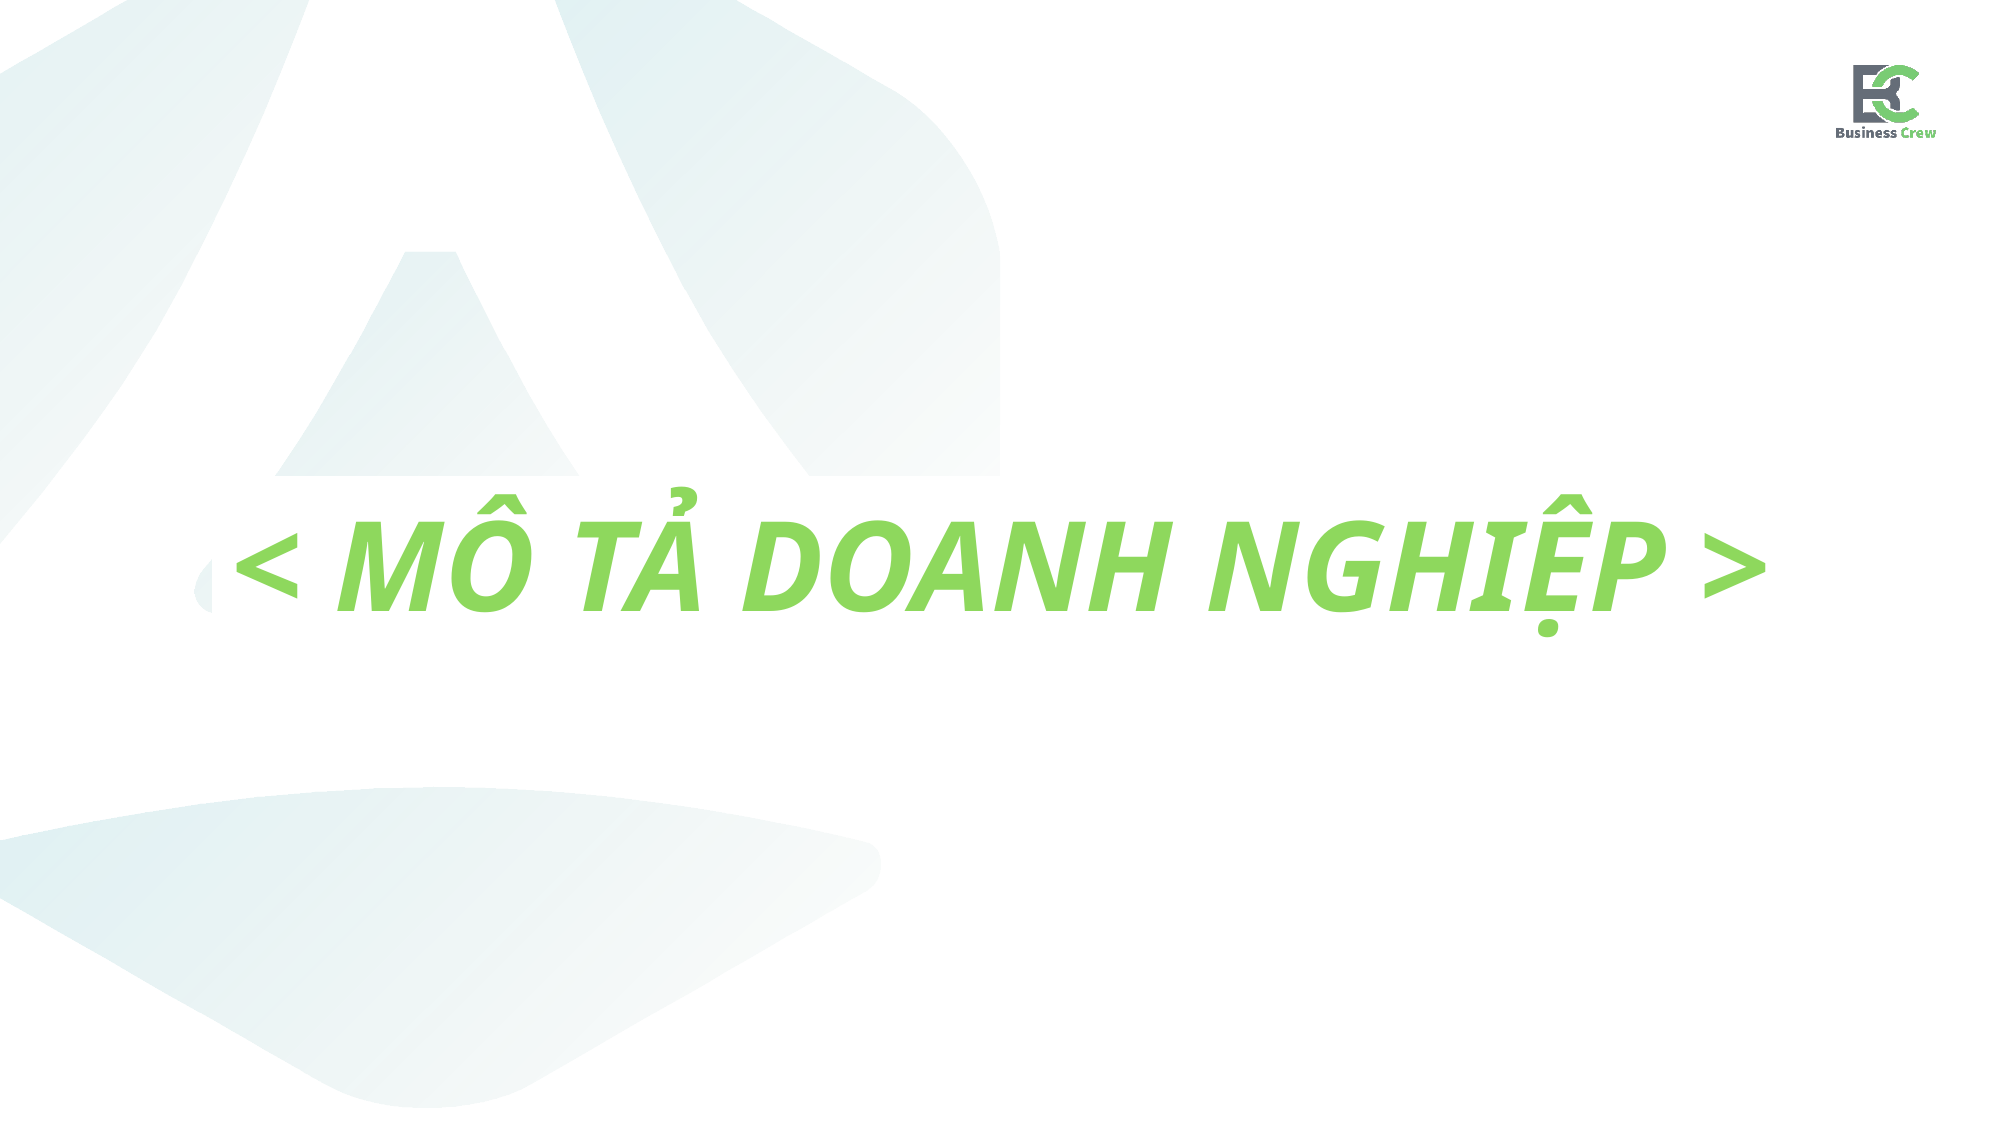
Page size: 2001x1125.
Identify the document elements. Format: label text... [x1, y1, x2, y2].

text_box < MÔ TẢ DOANH NGHIỆP > [215, 479, 1785, 644]
picture [1836, 65, 1936, 138]
